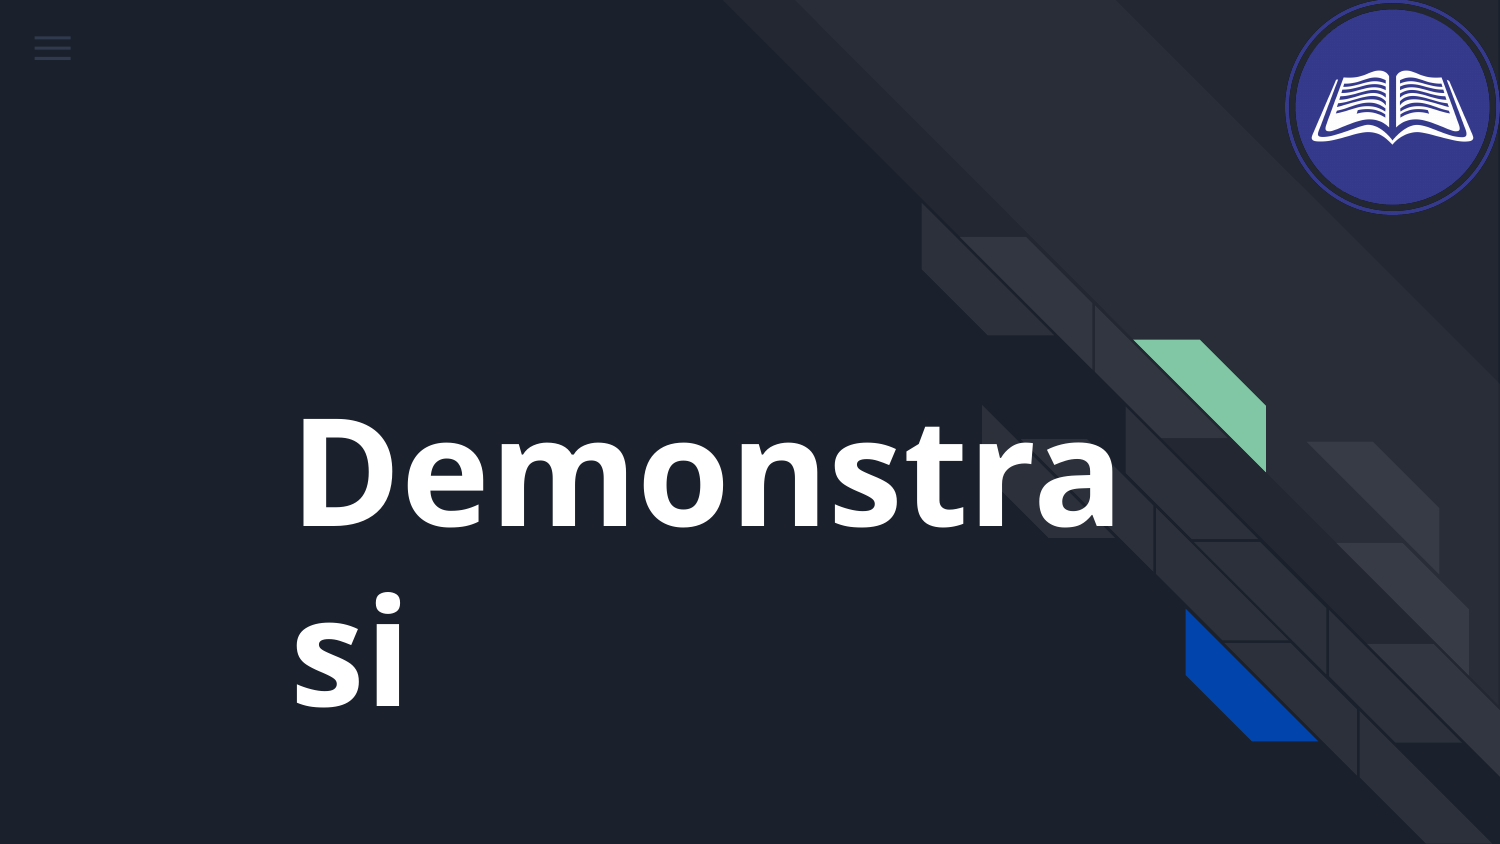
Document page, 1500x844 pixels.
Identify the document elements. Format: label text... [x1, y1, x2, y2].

picture [1285, 0, 1500, 215]
title Demonstrasi [275, 361, 1210, 695]
